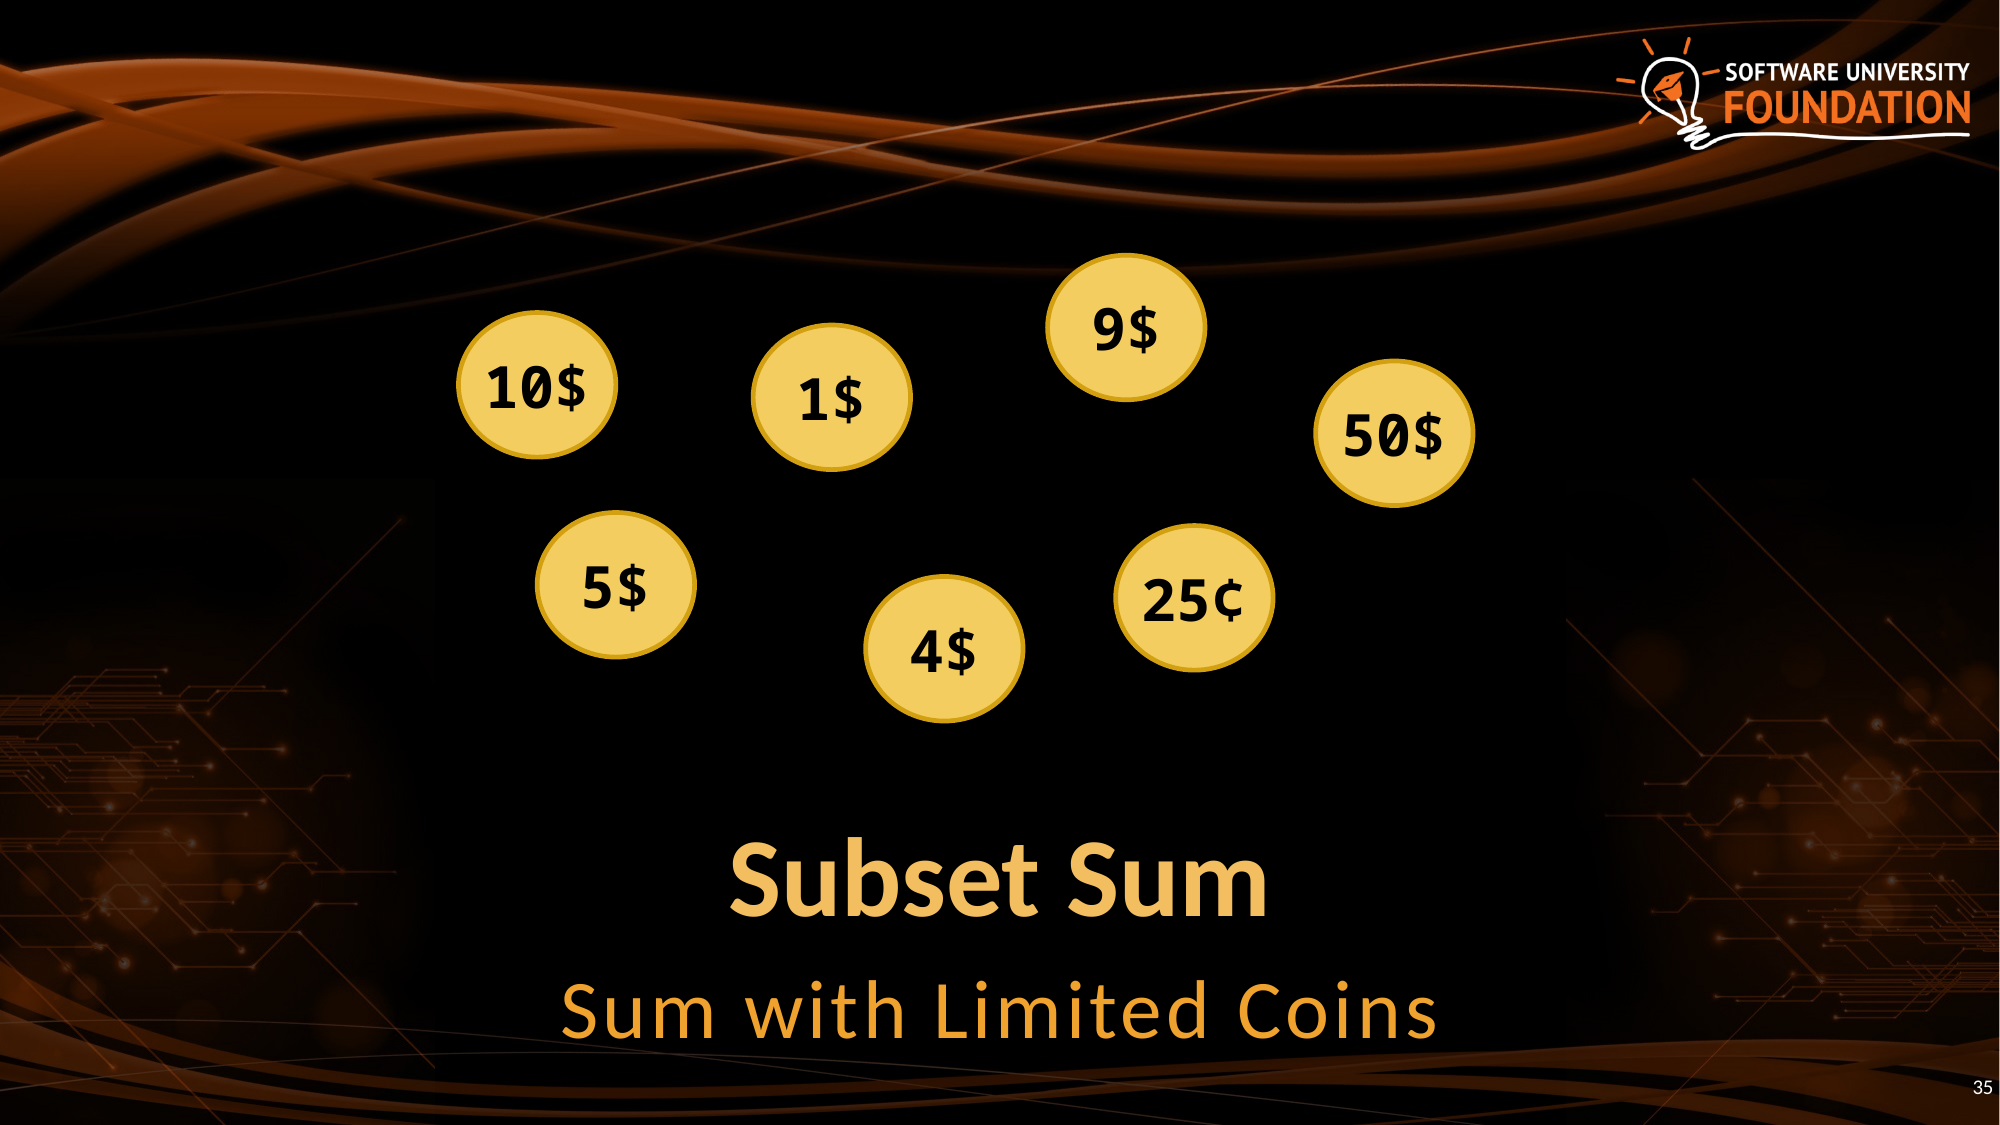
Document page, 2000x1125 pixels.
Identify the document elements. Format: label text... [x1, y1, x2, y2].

text_box 50$ [1315, 360, 1474, 506]
text_box 5$ [537, 512, 695, 658]
text_box 1$ [753, 324, 911, 470]
text_box 4$ [865, 576, 1024, 722]
text_box 25¢ [1115, 525, 1274, 671]
text_box 9$ [1047, 255, 1206, 400]
text_box 10$ [458, 312, 616, 458]
slide_number 35 [1929, 1070, 2000, 1103]
list Sum with Limited Coins [149, 944, 1850, 1062]
picture [0, 0, 2000, 1125]
title Subset Sum [149, 812, 1850, 944]
